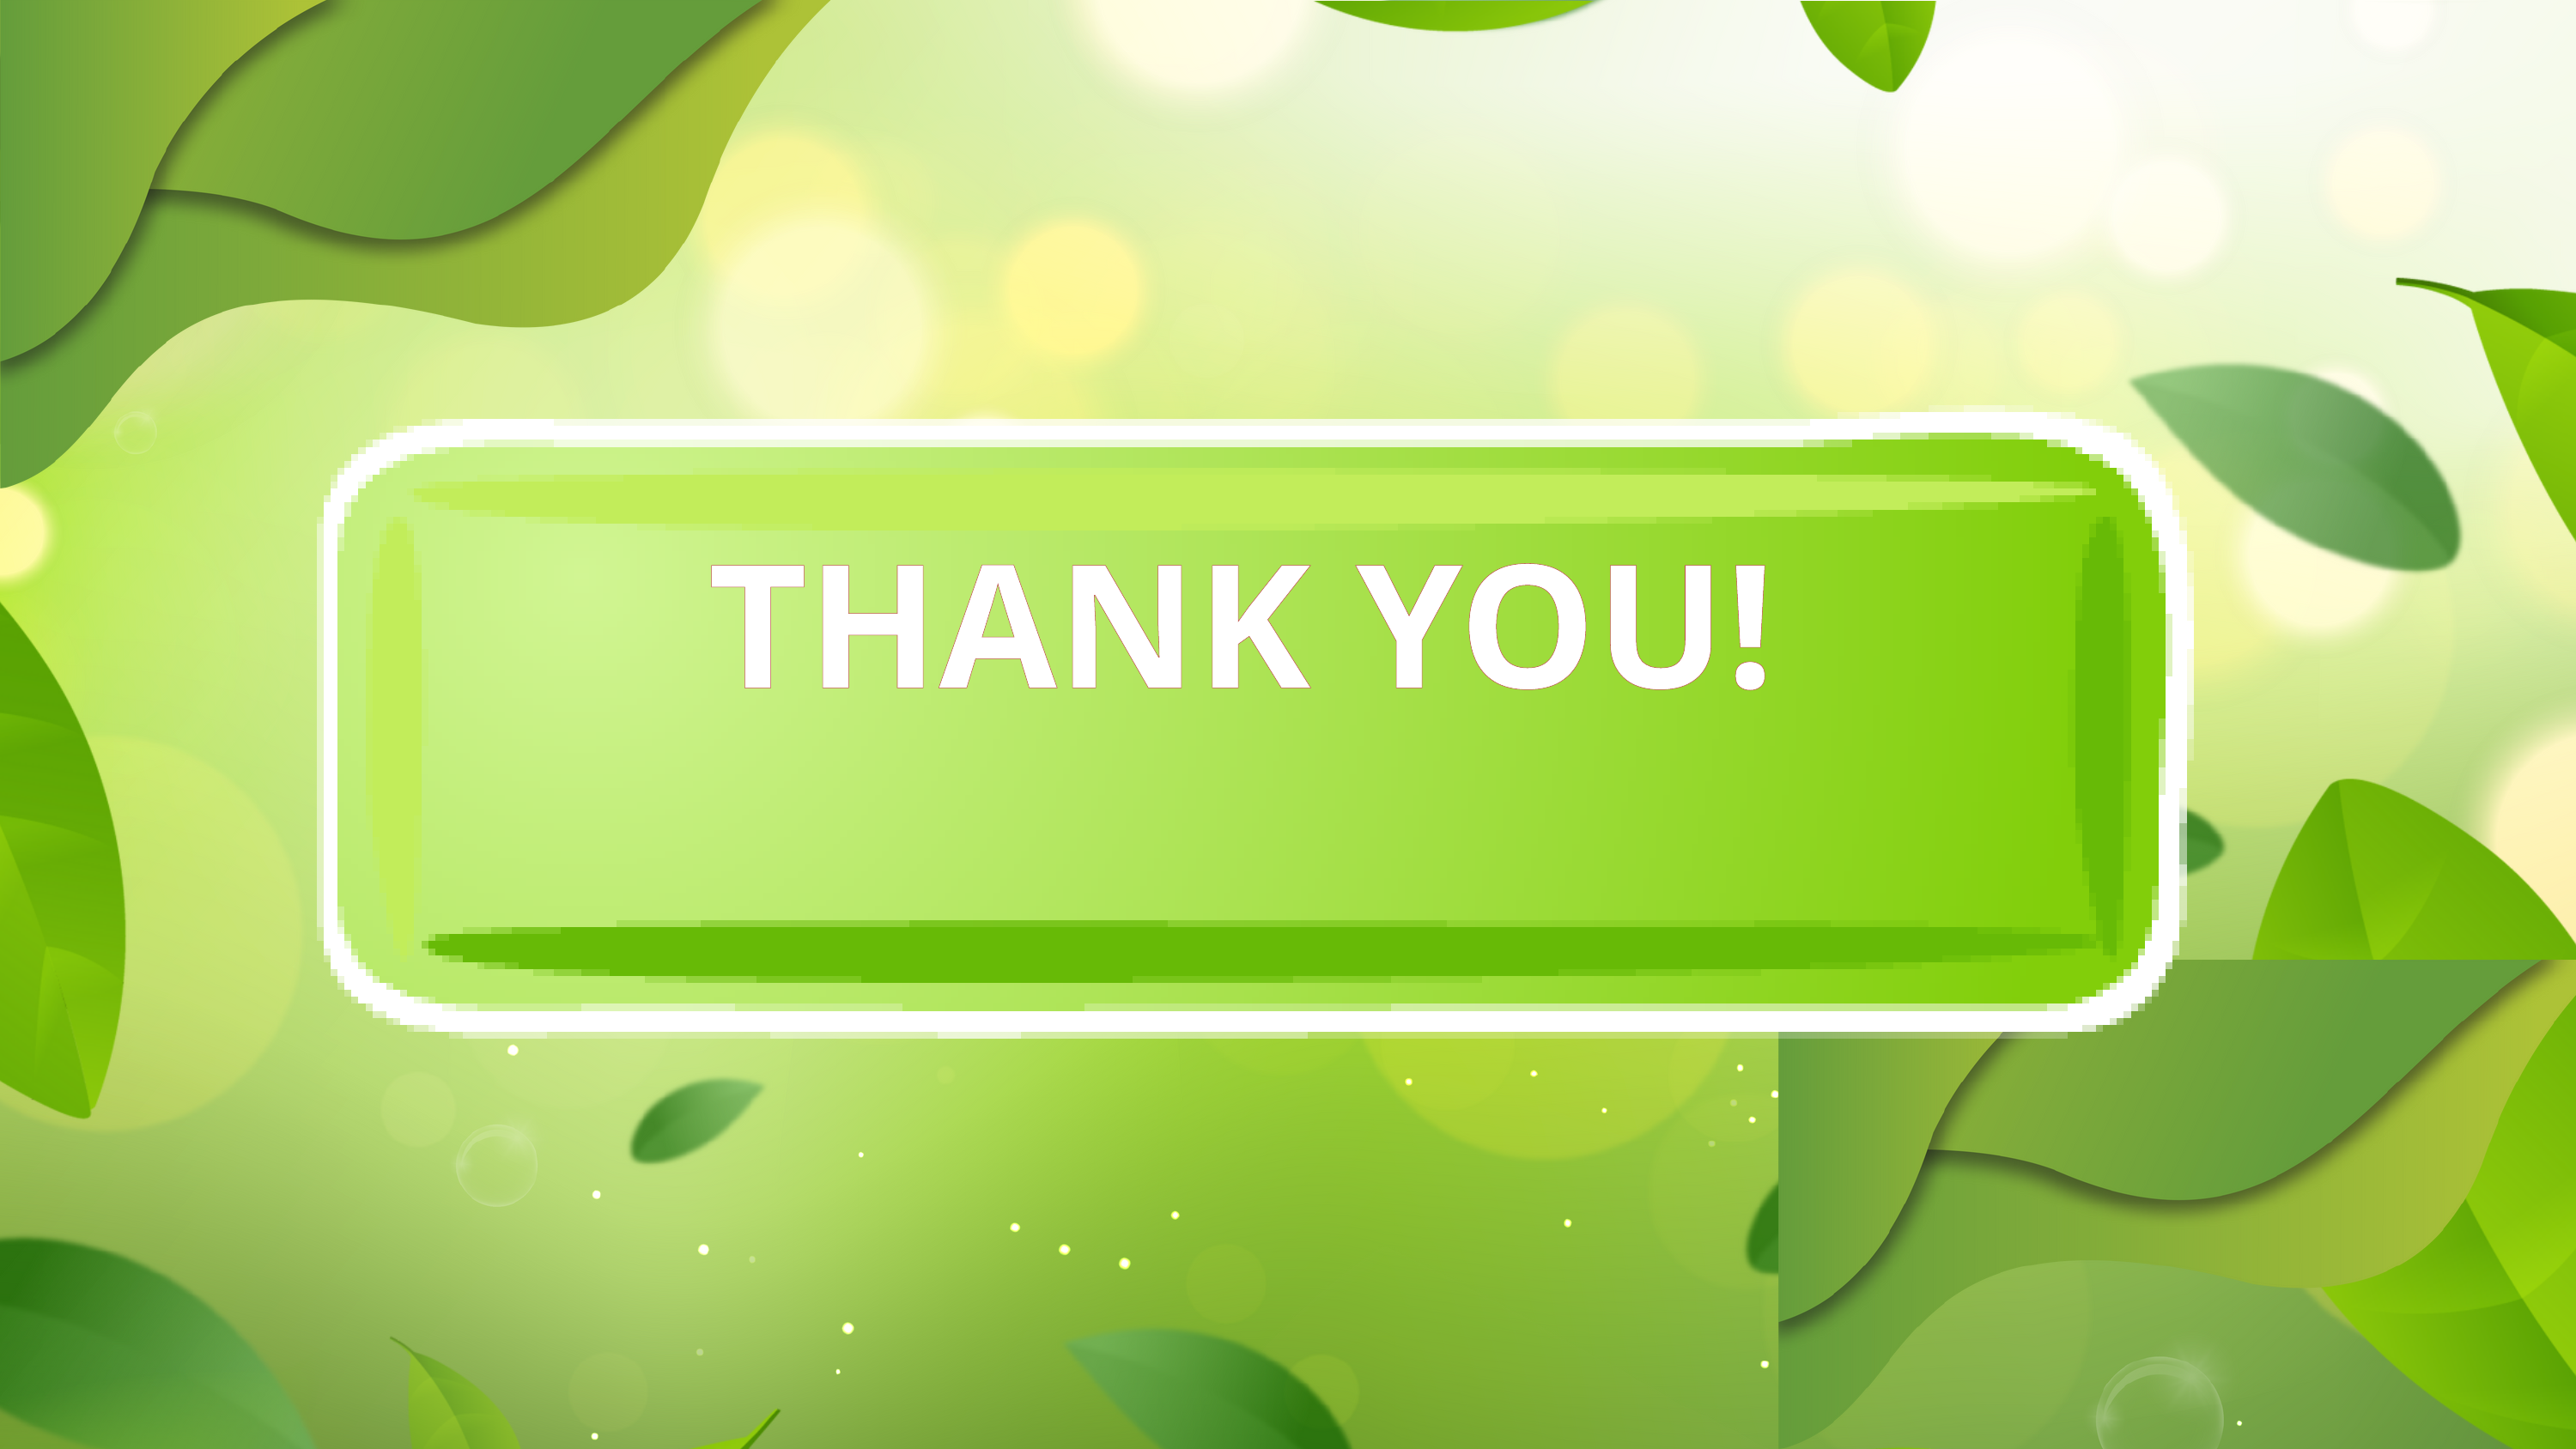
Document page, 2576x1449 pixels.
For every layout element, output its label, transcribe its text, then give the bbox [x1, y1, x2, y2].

text_box [1778, 960, 2576, 1449]
text_box [0, 488, 1778, 1449]
text_box [831, 1, 2576, 960]
text_box [310, 385, 2236, 1068]
text_box THANK YOU! [416, 516, 2067, 723]
text_box [0, 0, 831, 488]
